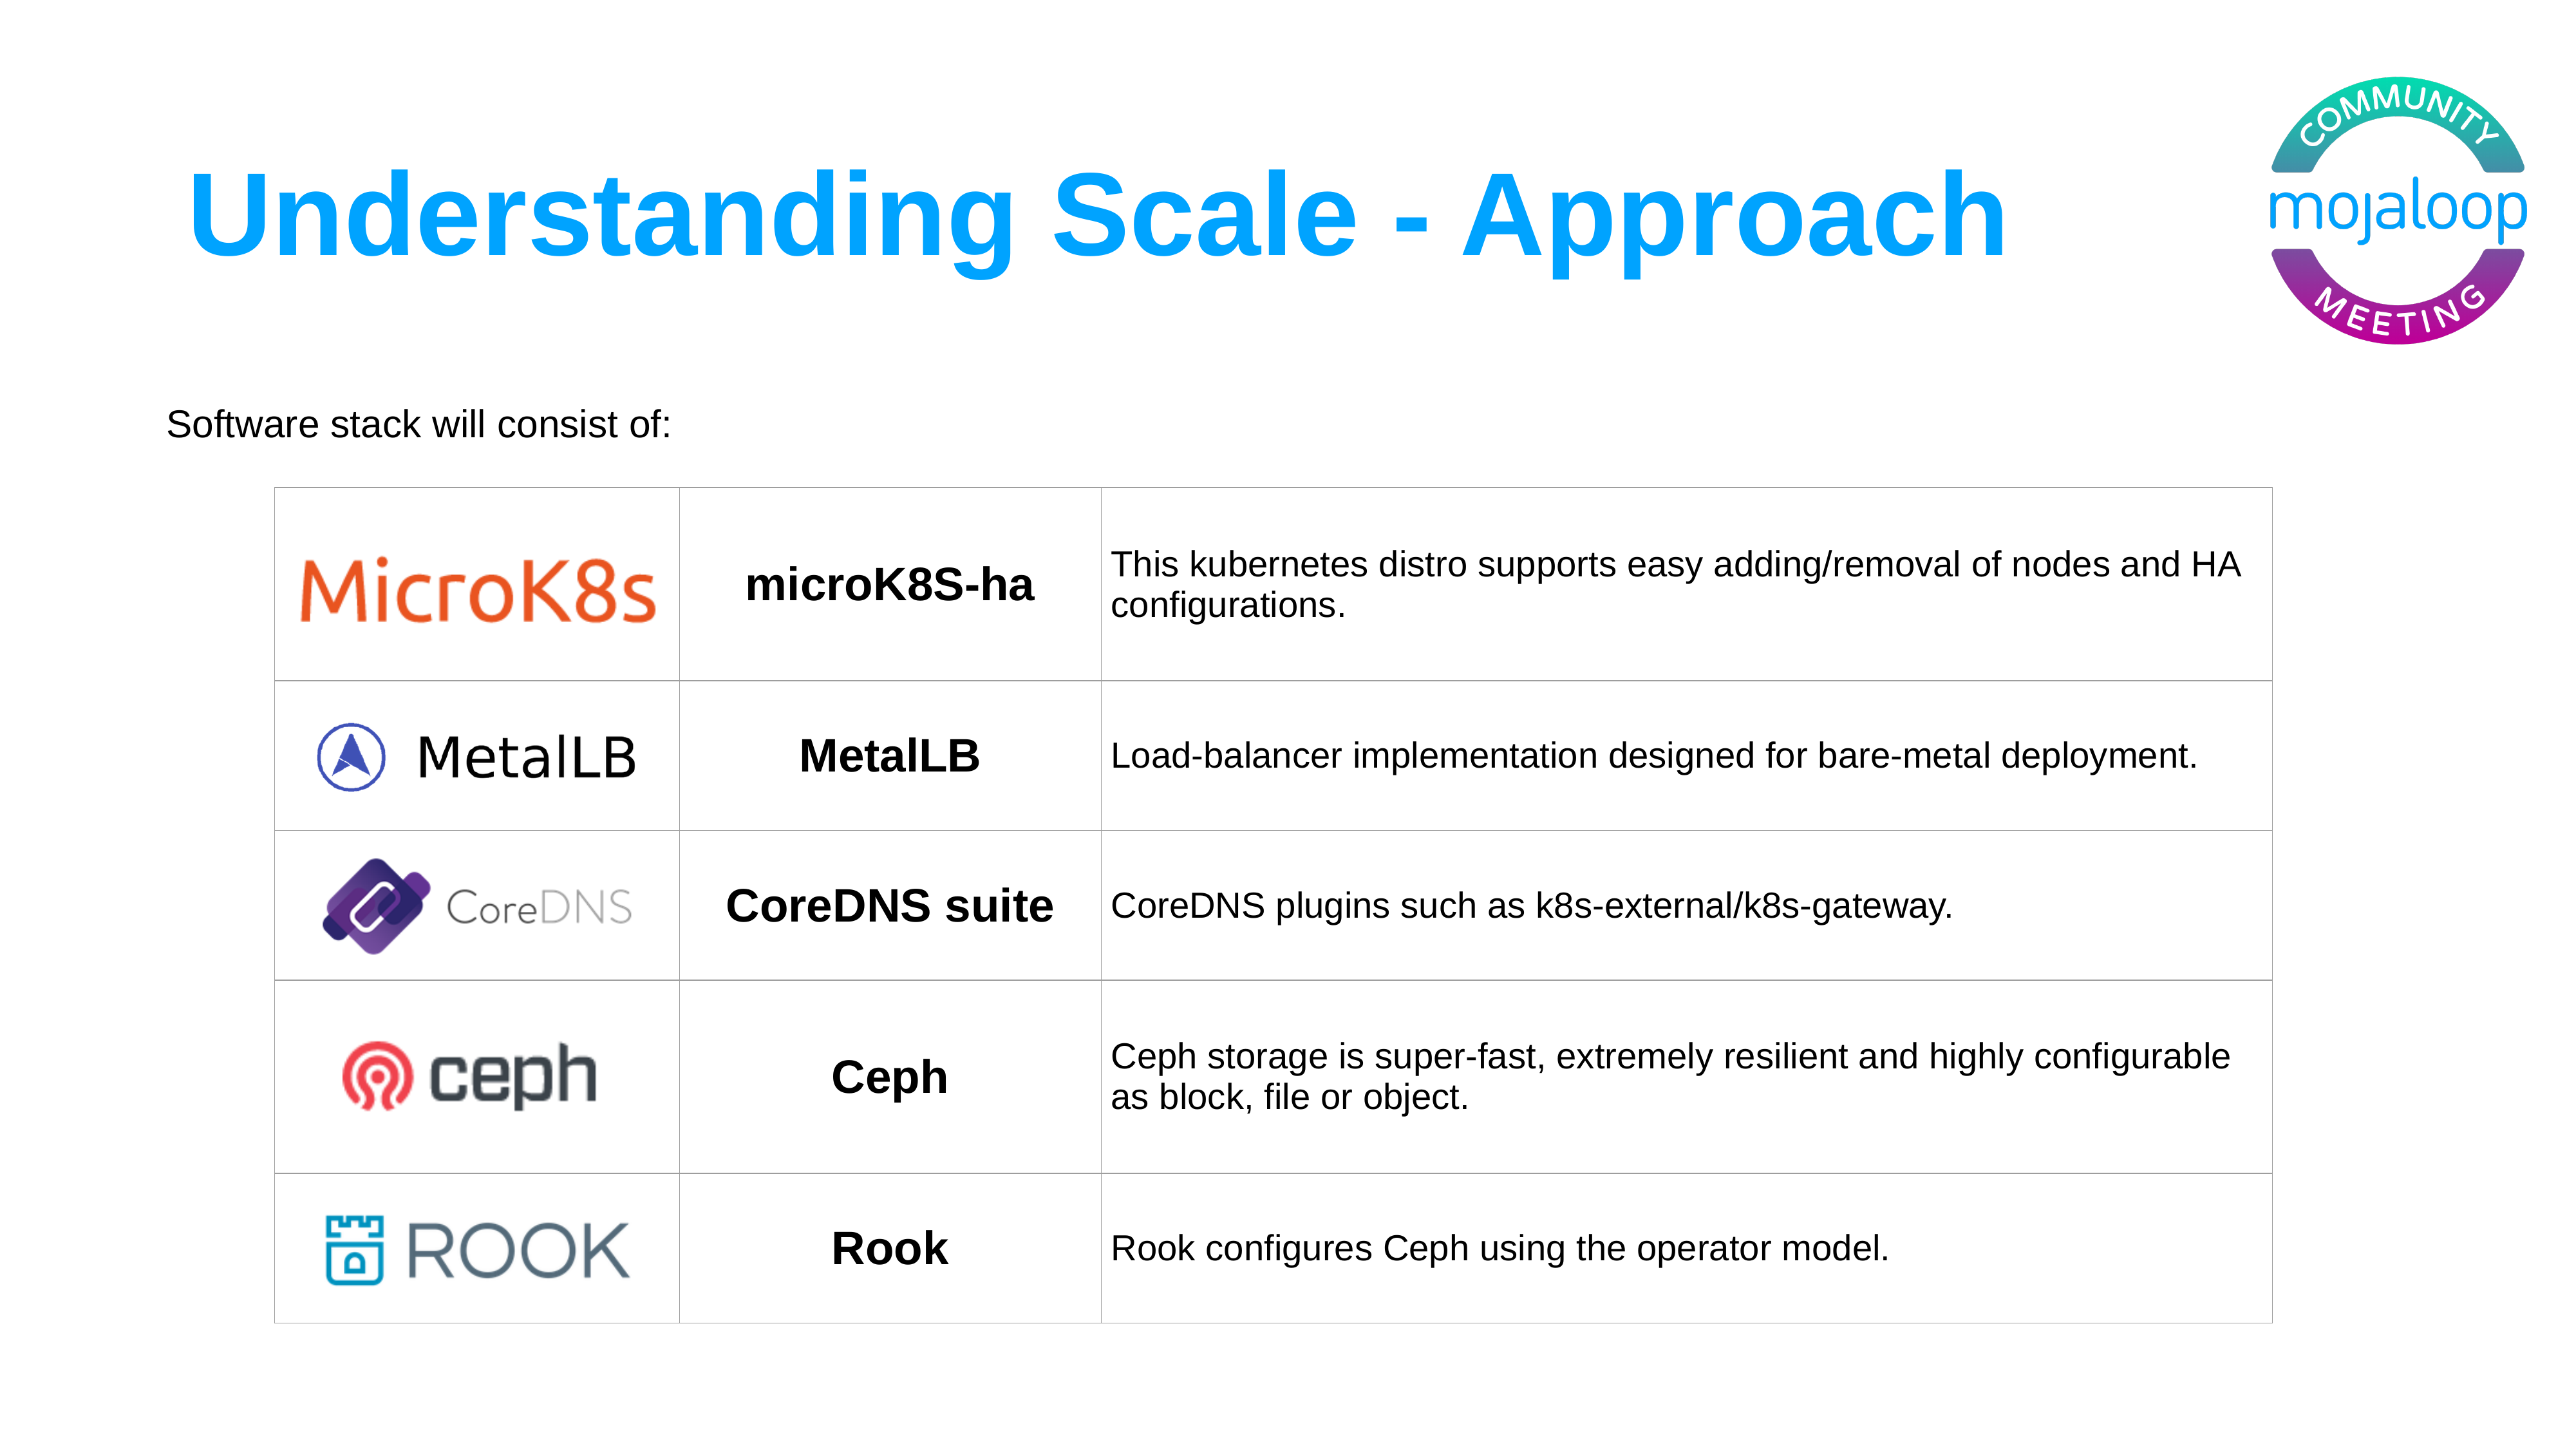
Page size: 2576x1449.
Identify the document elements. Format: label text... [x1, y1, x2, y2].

table_cell [275, 981, 679, 1173]
table_cell Rook configures Ceph using the operator model. [1102, 1174, 2272, 1323]
table_cell CoreDNS suite [680, 831, 1101, 980]
picture [311, 1203, 646, 1294]
table_cell Ceph storage is super-fast, extremely resilient and highly configurable as block, file or object. [1102, 981, 2272, 1173]
picture [311, 1018, 646, 1135]
table_cell [275, 831, 679, 980]
title Understanding Scale - Approach [177, 77, 2175, 357]
table_cell CoreDNS plugins such as k8s-external/k8s-gateway. [1102, 831, 2272, 980]
picture [311, 846, 646, 965]
table_cell MetalLB [680, 681, 1101, 830]
table_header This kubernetes distro supports easy adding/removal of nodes and HA configurations. [1102, 488, 2272, 680]
table_cell [275, 681, 679, 830]
picture [296, 710, 661, 800]
picture [294, 547, 663, 638]
table_header [275, 488, 679, 680]
table_cell [275, 1174, 679, 1323]
table_header microK8S-ha [680, 488, 1101, 680]
text_box Software stack will consist of: [156, 389, 2391, 455]
table_cell Ceph [680, 981, 1101, 1173]
picture [2270, 77, 2528, 345]
table_cell Rook [680, 1174, 1101, 1323]
table_cell Load-balancer implementation designed for bare-metal deployment. [1102, 681, 2272, 830]
